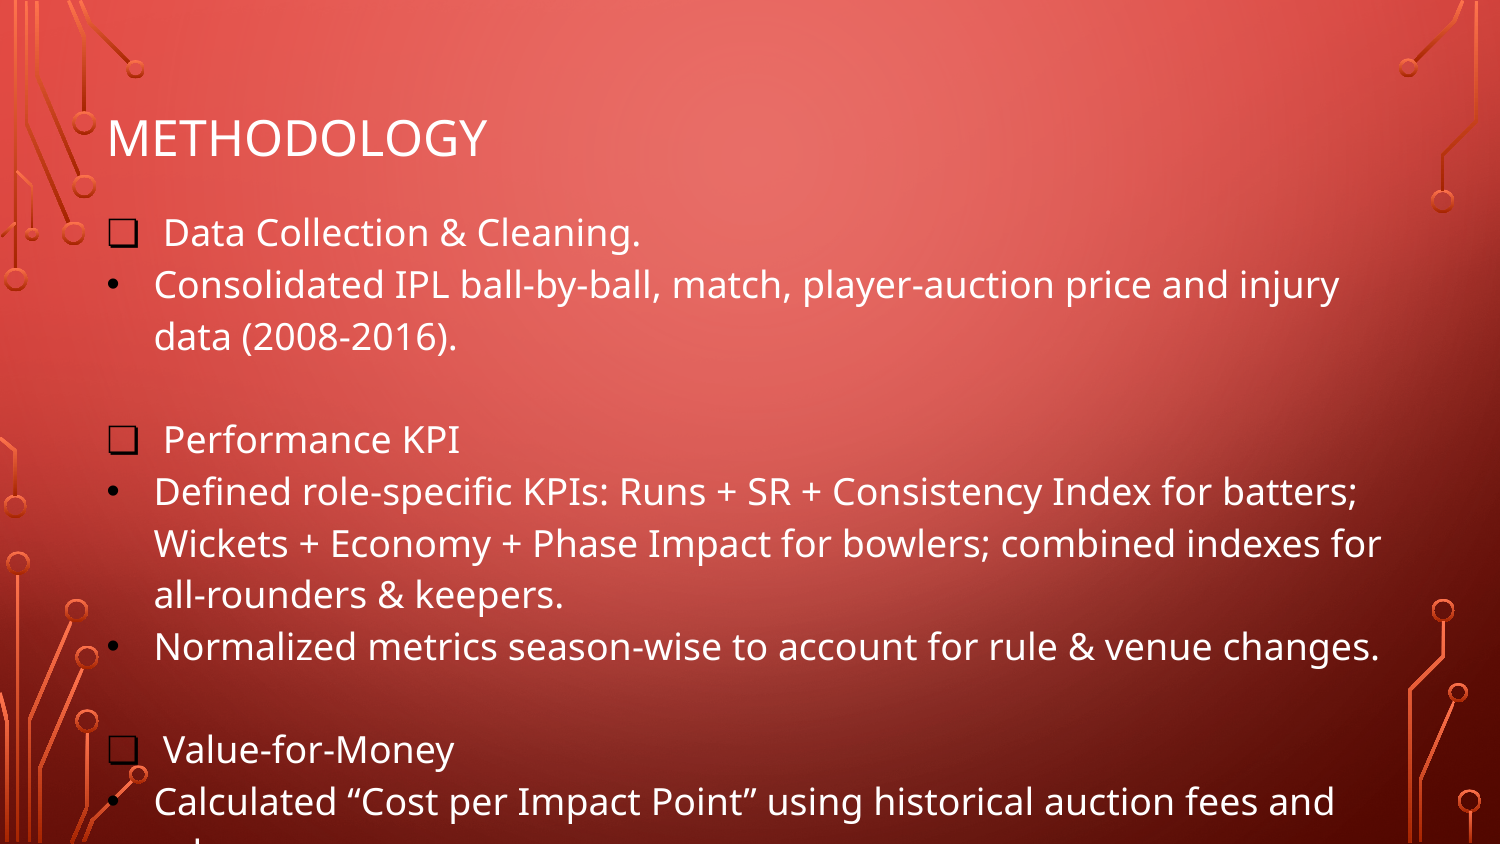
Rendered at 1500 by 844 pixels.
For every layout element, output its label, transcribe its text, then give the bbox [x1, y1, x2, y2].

text_box METHODOLOGY [91, 94, 1215, 175]
text_box Data Collection & Cleaning. Consolidated IPL ball-by-ball, match, player-auction price and injury data (2008-2016). Performance KPI Defined role-specific KPIs: Runs + SR + Consistency Index for batters; Wickets + Economy + Phase Impact for bowlers; combined indexes for all-rounders & keepers. Normalized metrics season-wise to account for rule & venue changes. Value-for-Money Calculated “Cost per Impact Point” using historical auction fees and salary caps. [72, 187, 1427, 844]
